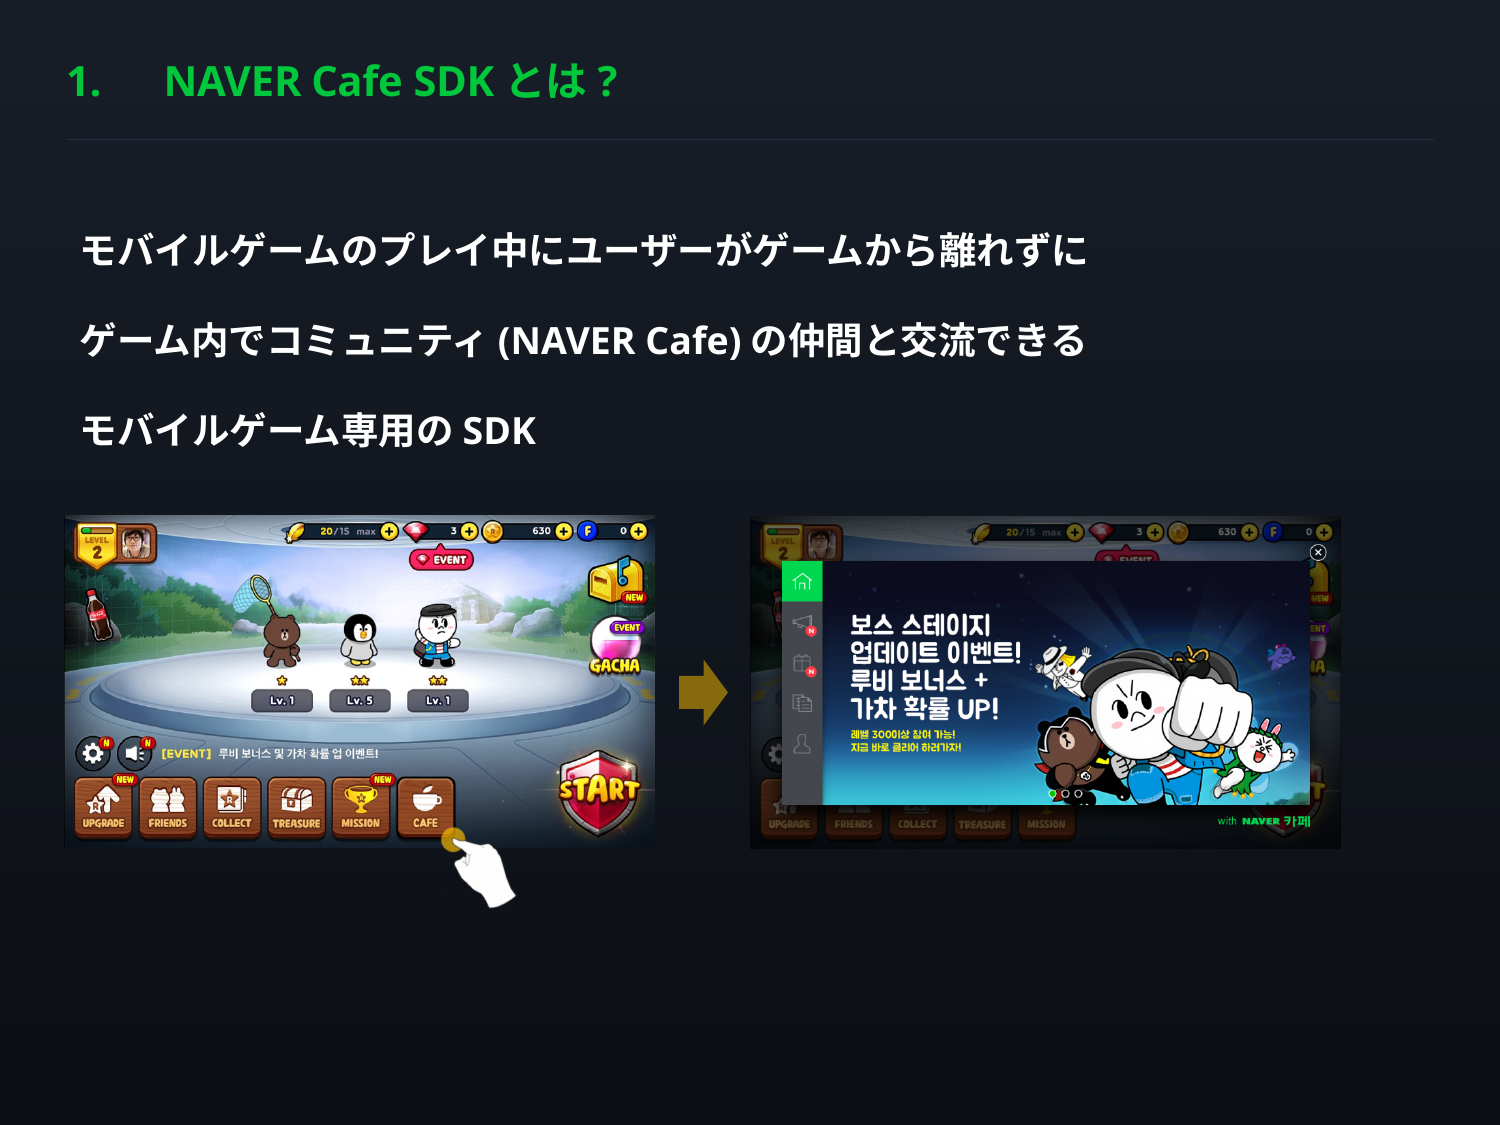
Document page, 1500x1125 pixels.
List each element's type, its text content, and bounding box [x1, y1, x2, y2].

picture [63, 515, 655, 930]
text_box モバイルゲームのプレイ中にユーザーがゲームから離れずに ゲーム内でコミュニティ(NAVER Cafe)の仲間と交流できる モバイルゲーム専用のSDK [64, 220, 1471, 460]
text_box [677, 657, 730, 728]
title 1. NAVER Cafe SDKとは? [66, 54, 1241, 95]
picture [749, 516, 1341, 849]
